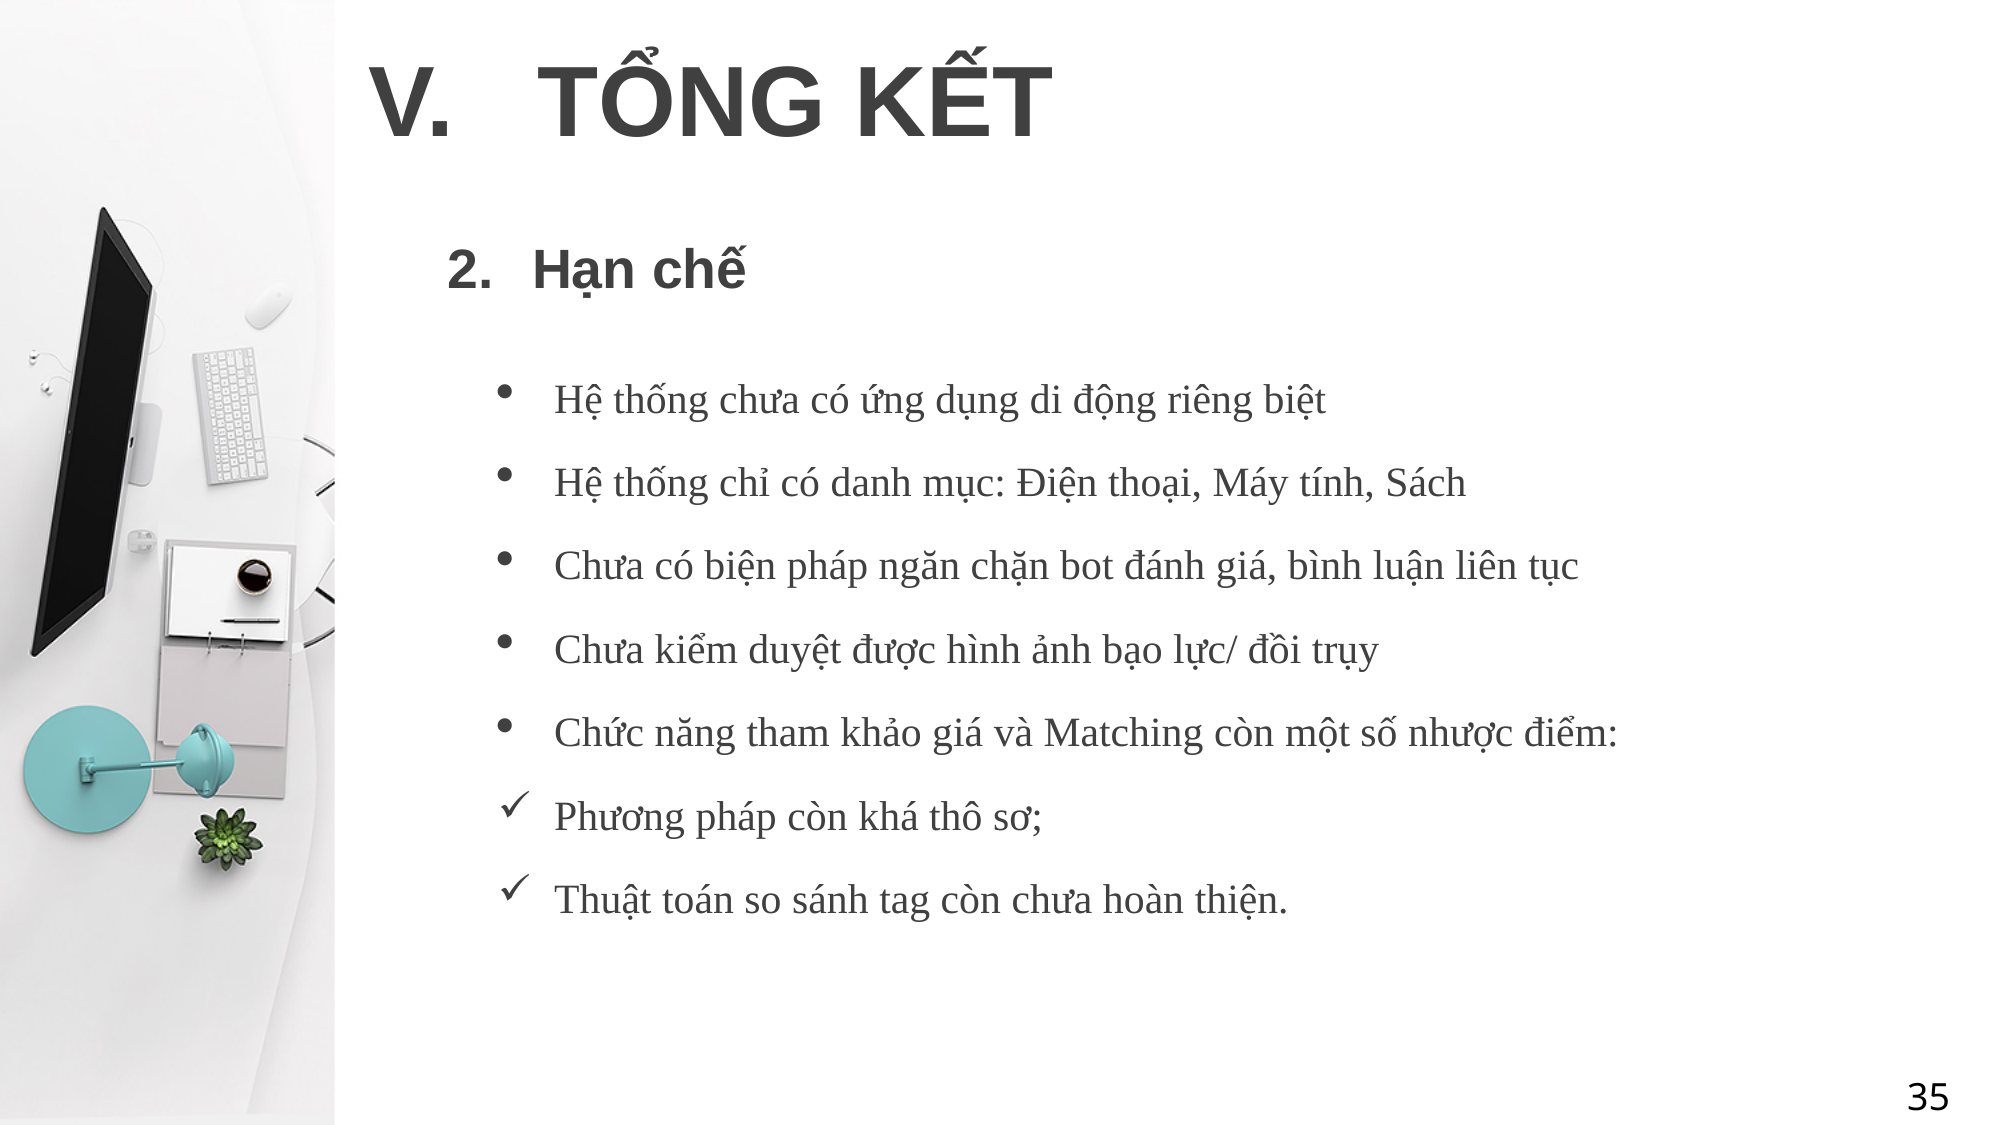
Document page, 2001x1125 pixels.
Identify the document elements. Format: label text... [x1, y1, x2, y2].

text_box 35 [1892, 1065, 2000, 1125]
list Hệ thống chưa có ứng dụng di động riêng biệt Hệ thống chỉ có danh mục: Điện thoại, Máy tính, Sách Chưa có biện pháp ngăn chặn bot đánh giá, bình luận liên tục Chưa kiểm duyệt được hình ảnh bạo lực/ đồi trụy Chức năng tham khảo giá và Matching còn một số nhược điểm: Phương pháp còn khá thô sơ; Thuật toán so sánh tag còn chưa hoàn thiện. [432, 339, 1983, 1034]
title TỔNG KẾT [354, 0, 2000, 194]
picture [0, 0, 2001, 1125]
list Hạn chế [432, 216, 1945, 317]
